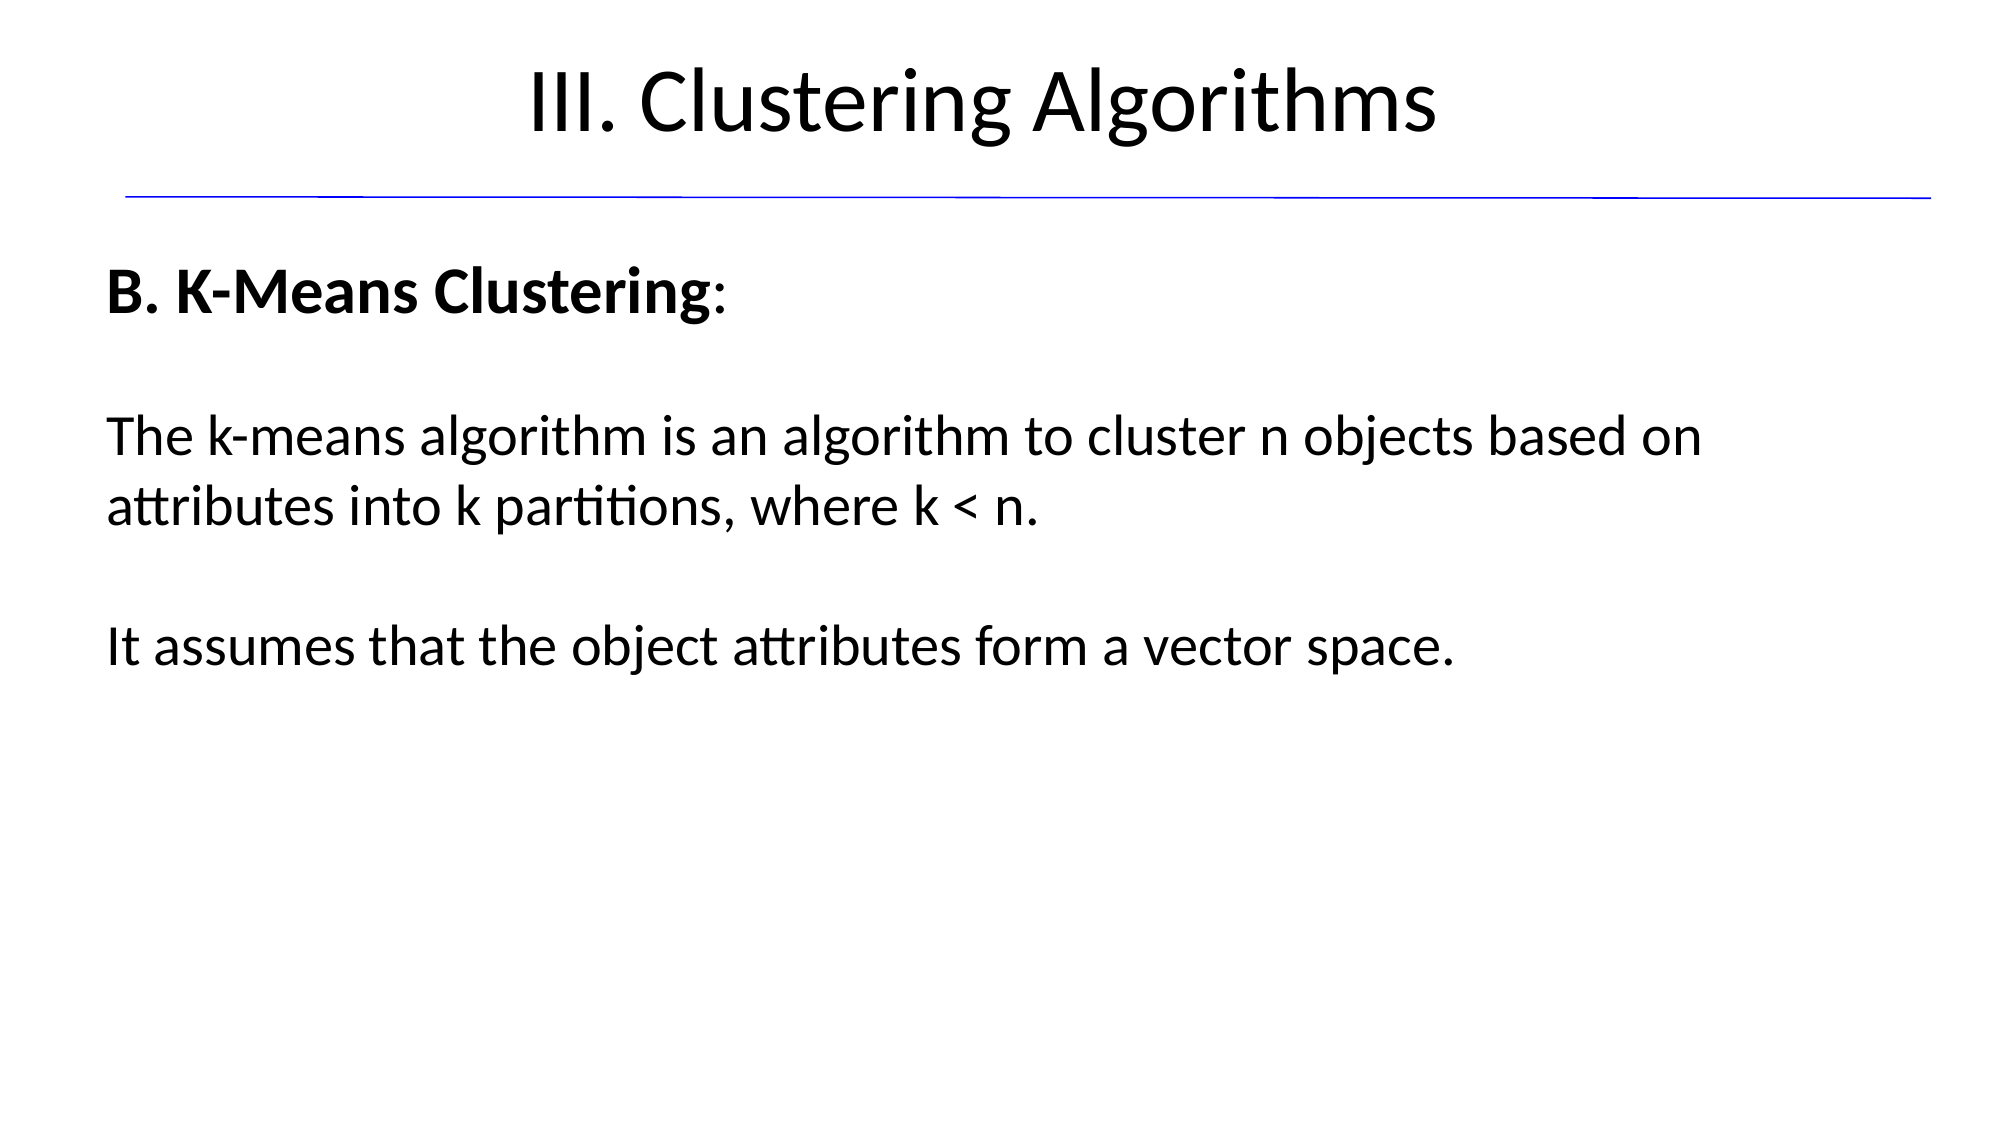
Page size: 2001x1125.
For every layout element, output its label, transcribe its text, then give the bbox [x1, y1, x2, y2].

text_box III. Clustering Algorithms [131, 21, 1857, 159]
text_box B. K-Means Clustering: The k-means algorithm is an algorithm to cluster n objects based on attributes into k partitions, where k < n. It assumes that the object attributes form a vector space. [91, 239, 1899, 685]
